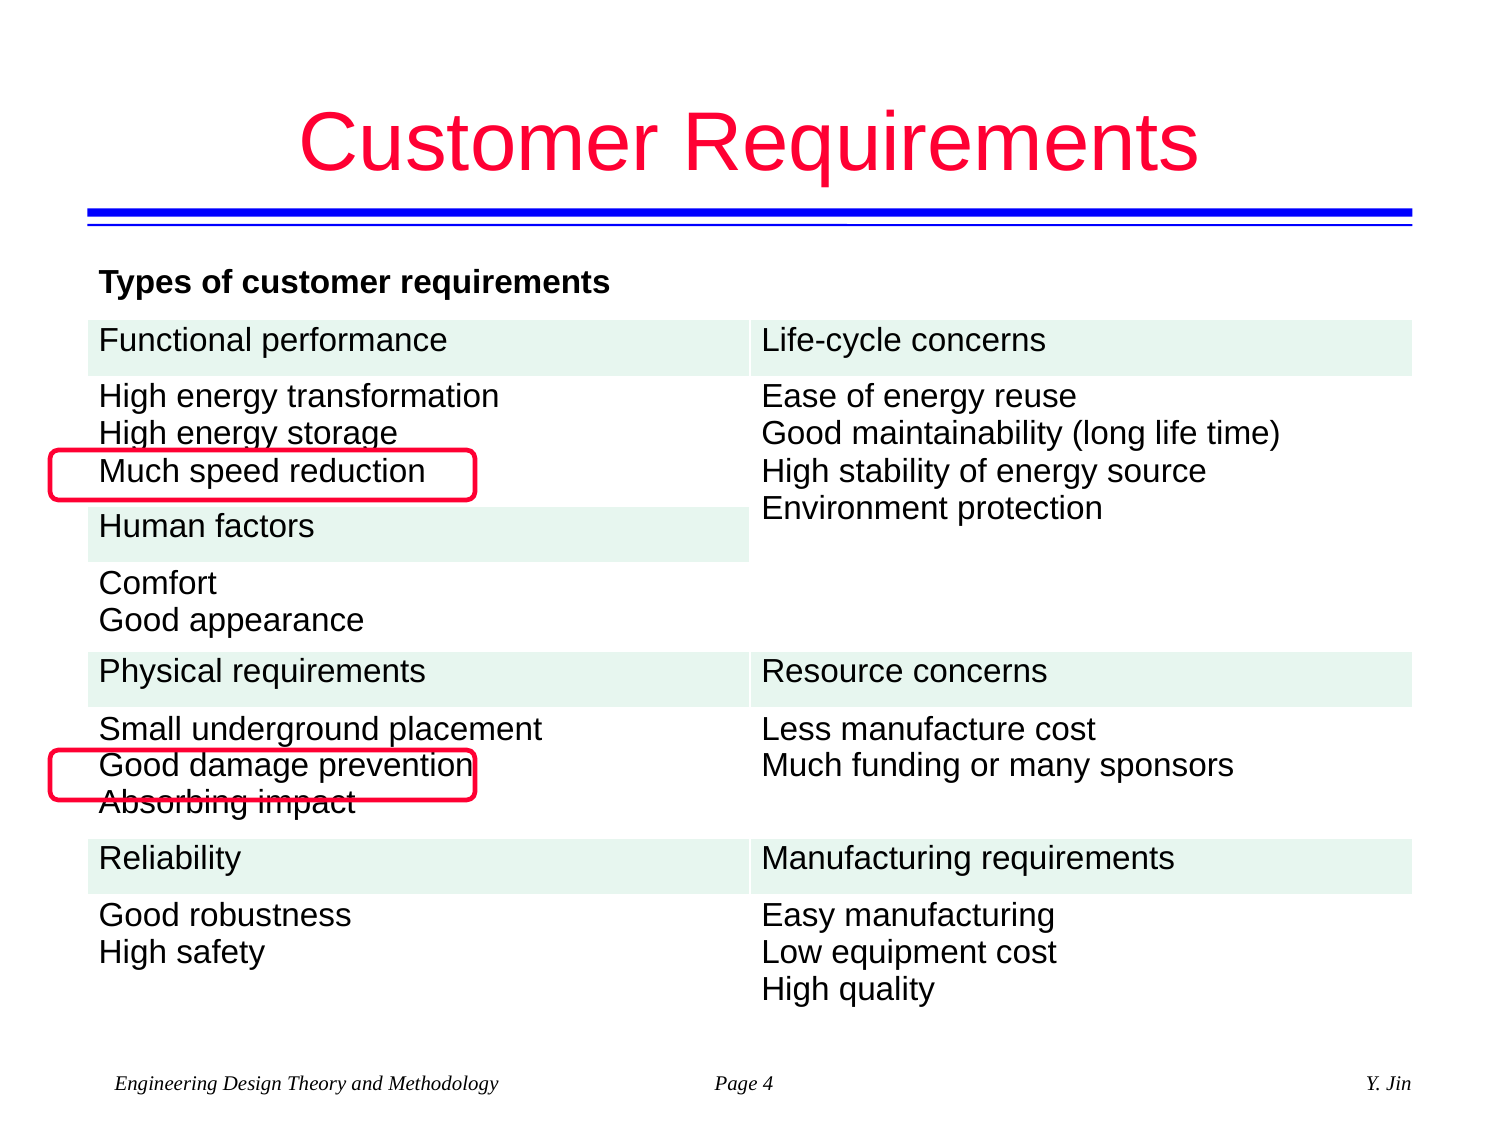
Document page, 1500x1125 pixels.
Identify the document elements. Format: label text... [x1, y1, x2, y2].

table_cell Reliability [88, 839, 749, 894]
text_box [50, 450, 476, 501]
table_cell Physical requirements [88, 652, 749, 707]
table_cell Good robustness High safety [88, 896, 749, 1024]
table_cell Comfort Good appearance [88, 564, 749, 650]
table_cell Ease of energy reuse Good maintainability (long life time) High stability of energy source Environment protection [751, 377, 1412, 650]
table_cell Manufacturing requirements [751, 839, 1412, 894]
table_cell Human factors [88, 507, 749, 562]
table_cell Life-cycle concerns [751, 320, 1412, 376]
table_cell High energy transformation High energy storage Much speed reduction [88, 377, 749, 506]
table_cell Small underground placement Good damage prevention Absorbing impact [88, 709, 749, 837]
table_header Types of customer requirements [88, 263, 1412, 319]
table_cell Less manufacture cost Much funding or many sponsors [751, 709, 1412, 837]
table_cell Functional performance [88, 320, 749, 376]
text_box [50, 750, 476, 801]
table_cell Easy manufacturing Low equipment cost High quality [751, 896, 1412, 1024]
title Customer Requirements [87, 62, 1413, 213]
table_cell Resource concerns [751, 652, 1412, 707]
